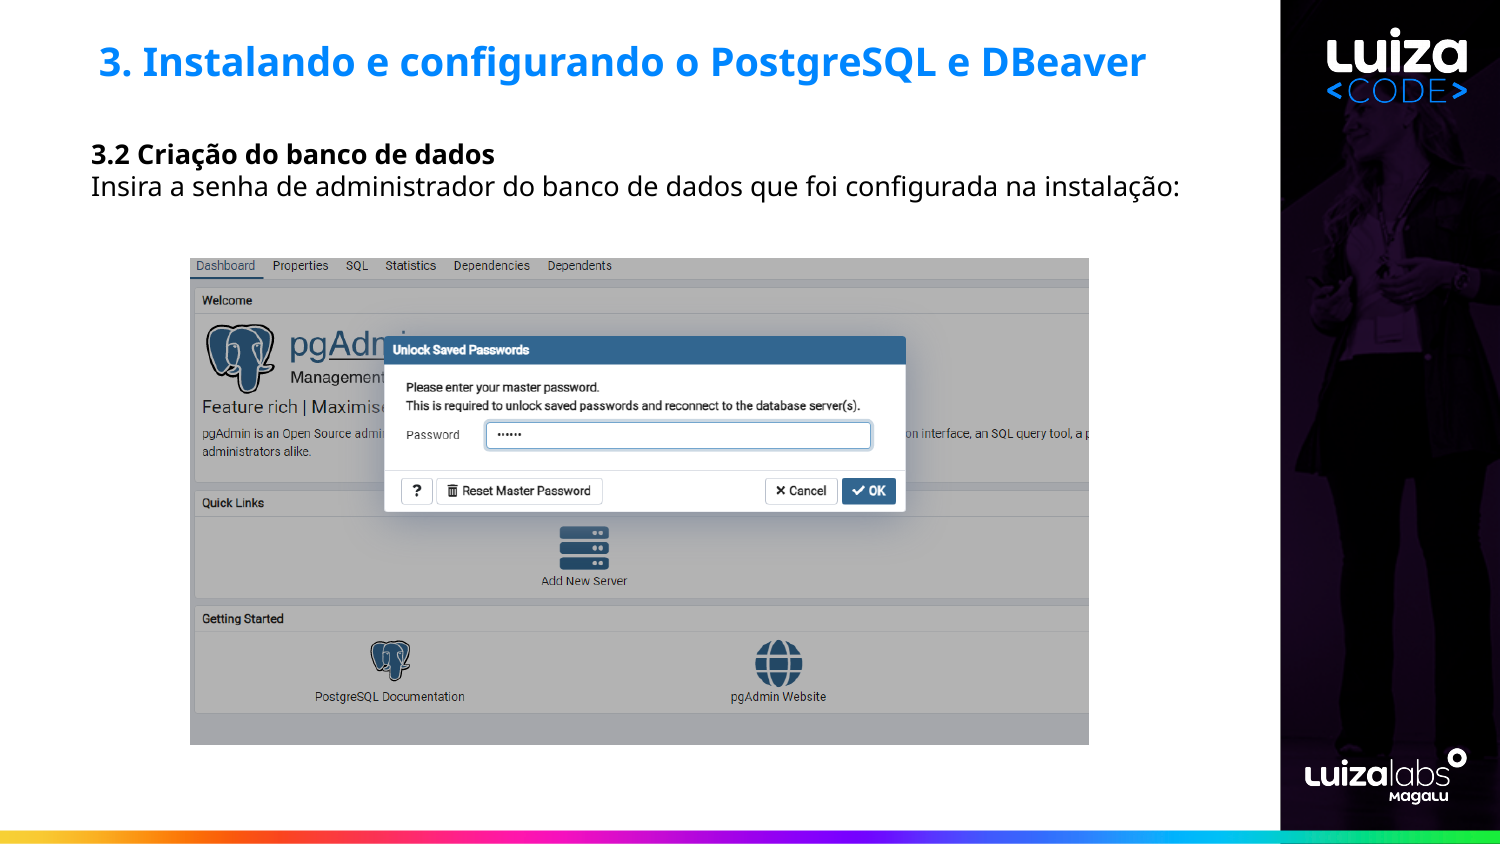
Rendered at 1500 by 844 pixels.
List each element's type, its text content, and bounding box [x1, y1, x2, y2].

text_box 3.2 Criação do banco de dados Insira a senha de administrador do banco de dados que foi configurada na instalação: [76, 122, 1203, 218]
list 3. Instalando e configurando o PostgreSQL e DBeaver [49, 14, 1197, 116]
picture [1233, 0, 1500, 844]
picture [190, 257, 1089, 745]
picture [0, 830, 1156, 844]
